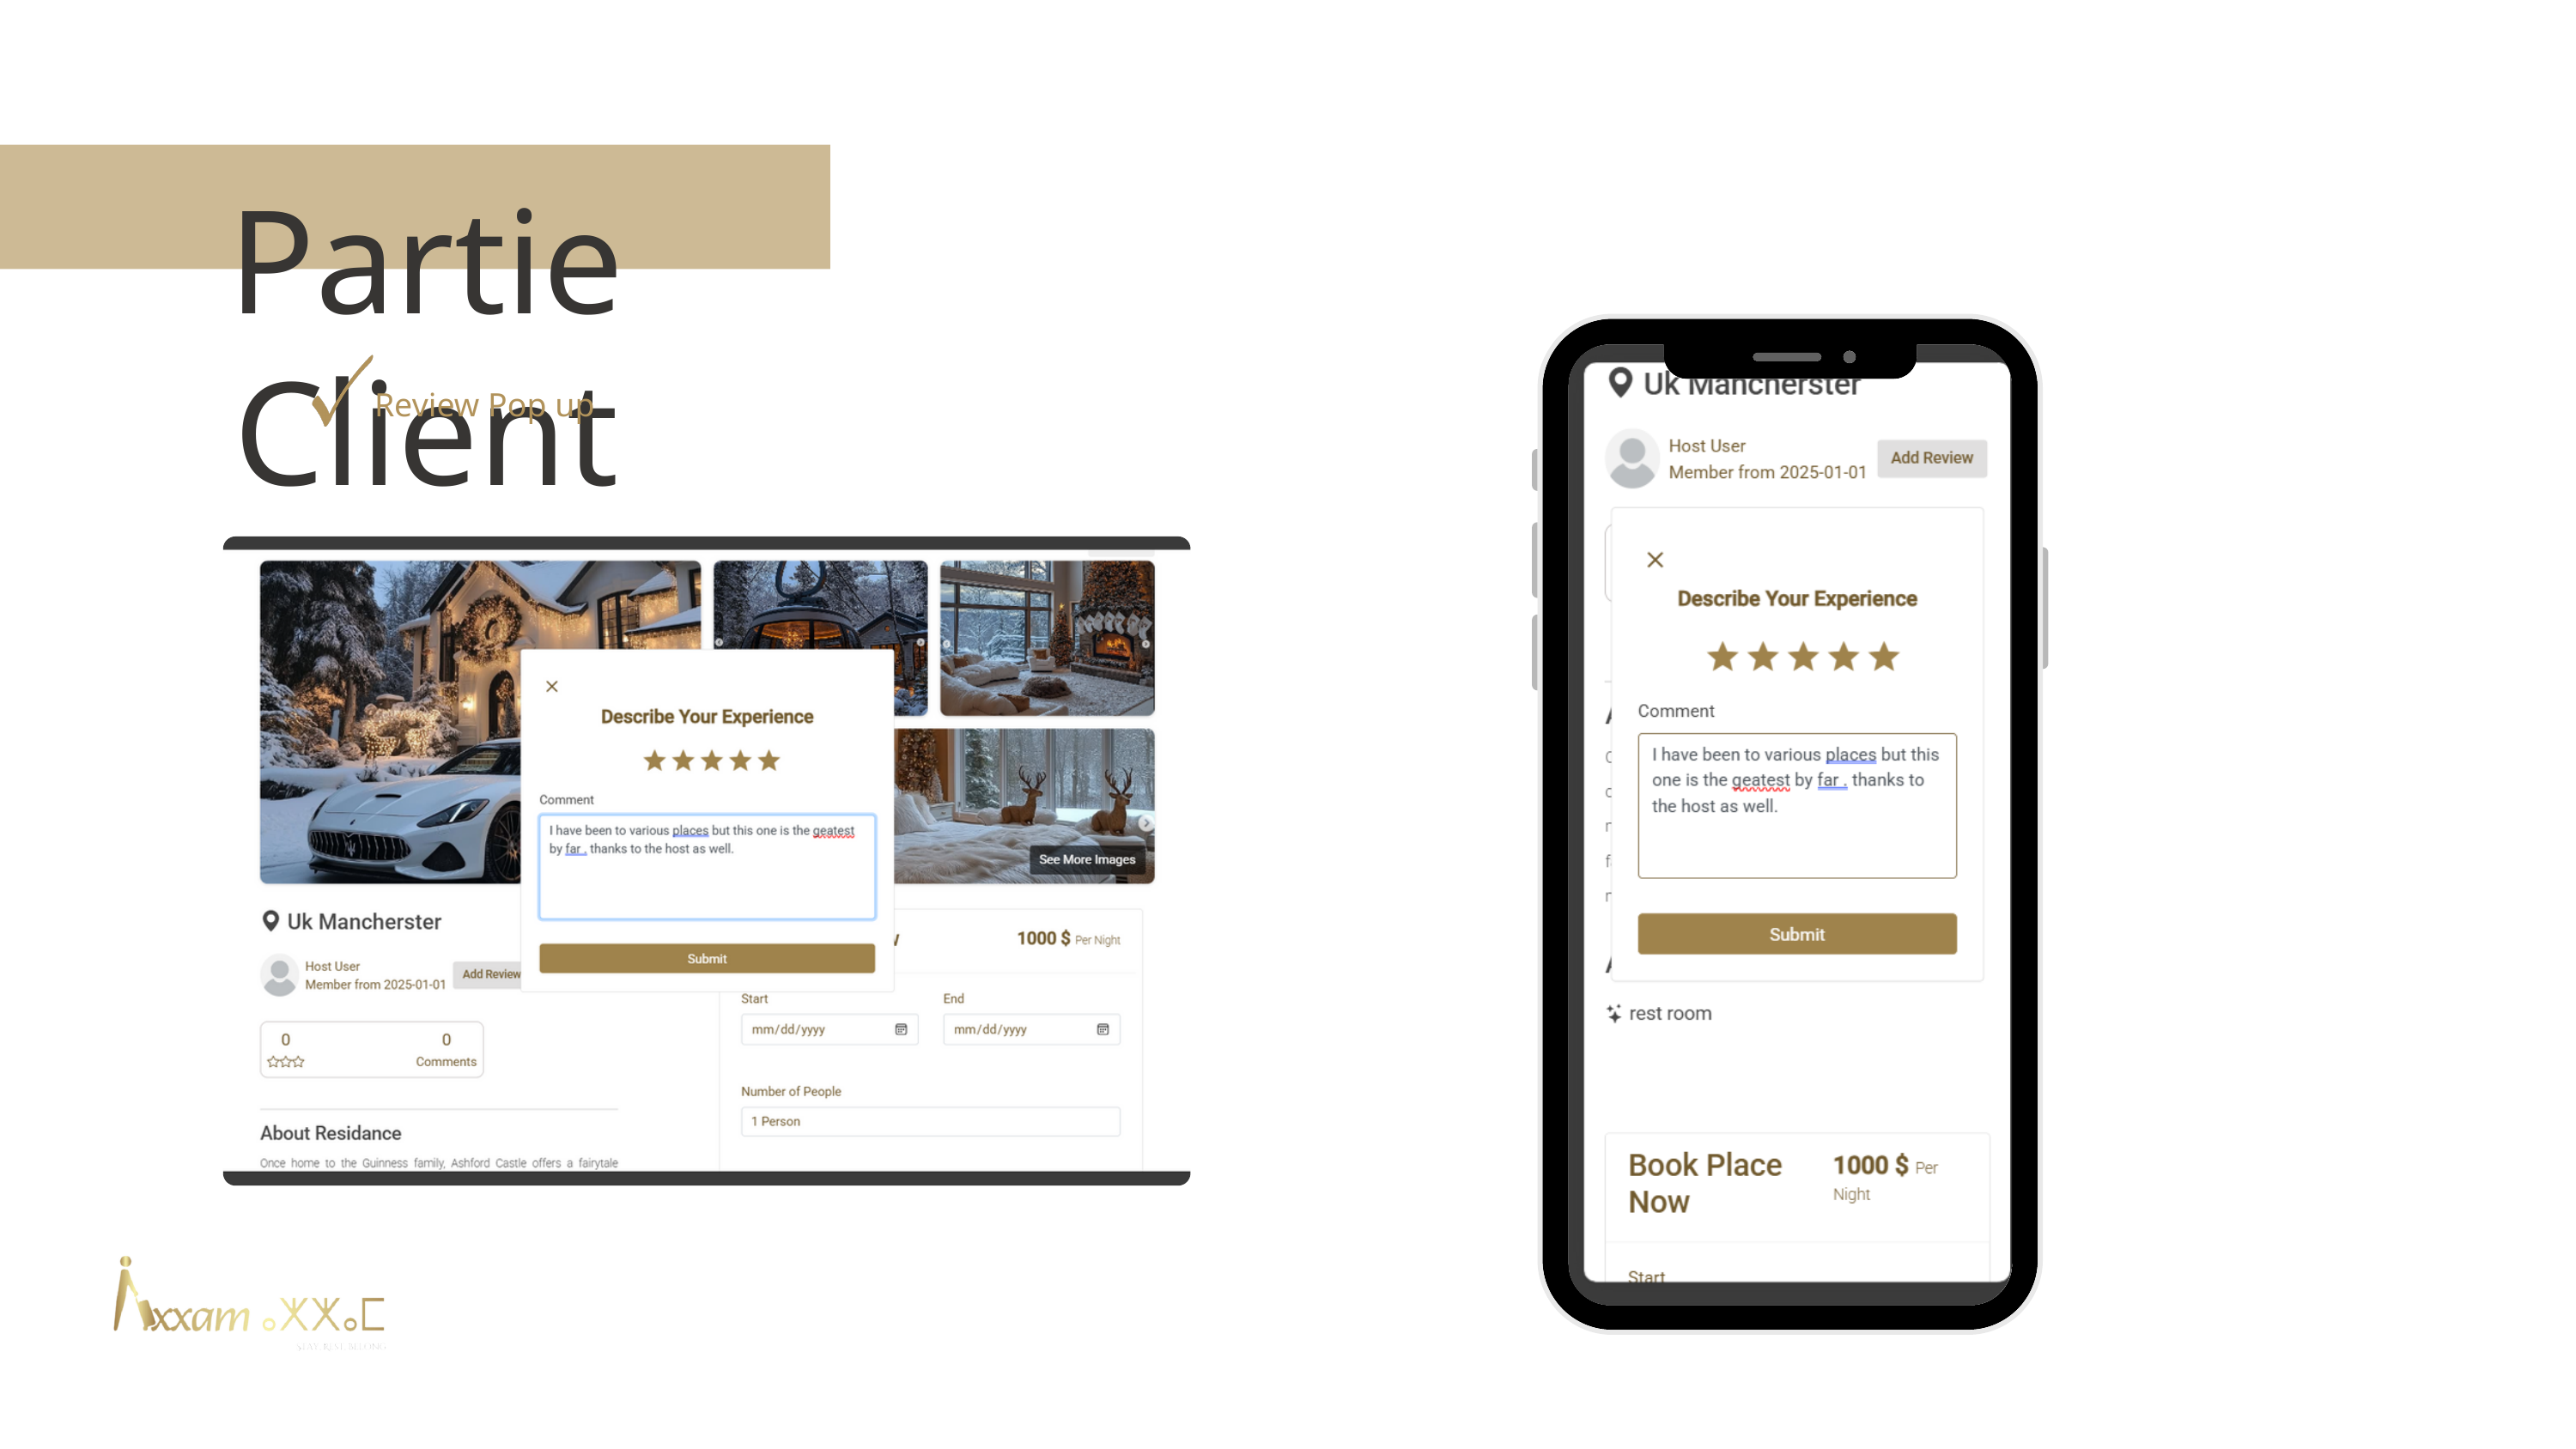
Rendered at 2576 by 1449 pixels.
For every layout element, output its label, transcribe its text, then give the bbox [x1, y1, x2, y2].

text_box Partie Client [21, 170, 830, 514]
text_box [1531, 313, 2049, 1336]
text_box [103, 1253, 396, 1355]
text_box Review Pop up [373, 378, 605, 424]
text_box [0, 144, 830, 270]
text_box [189, 505, 1218, 1211]
text_box [312, 355, 374, 427]
